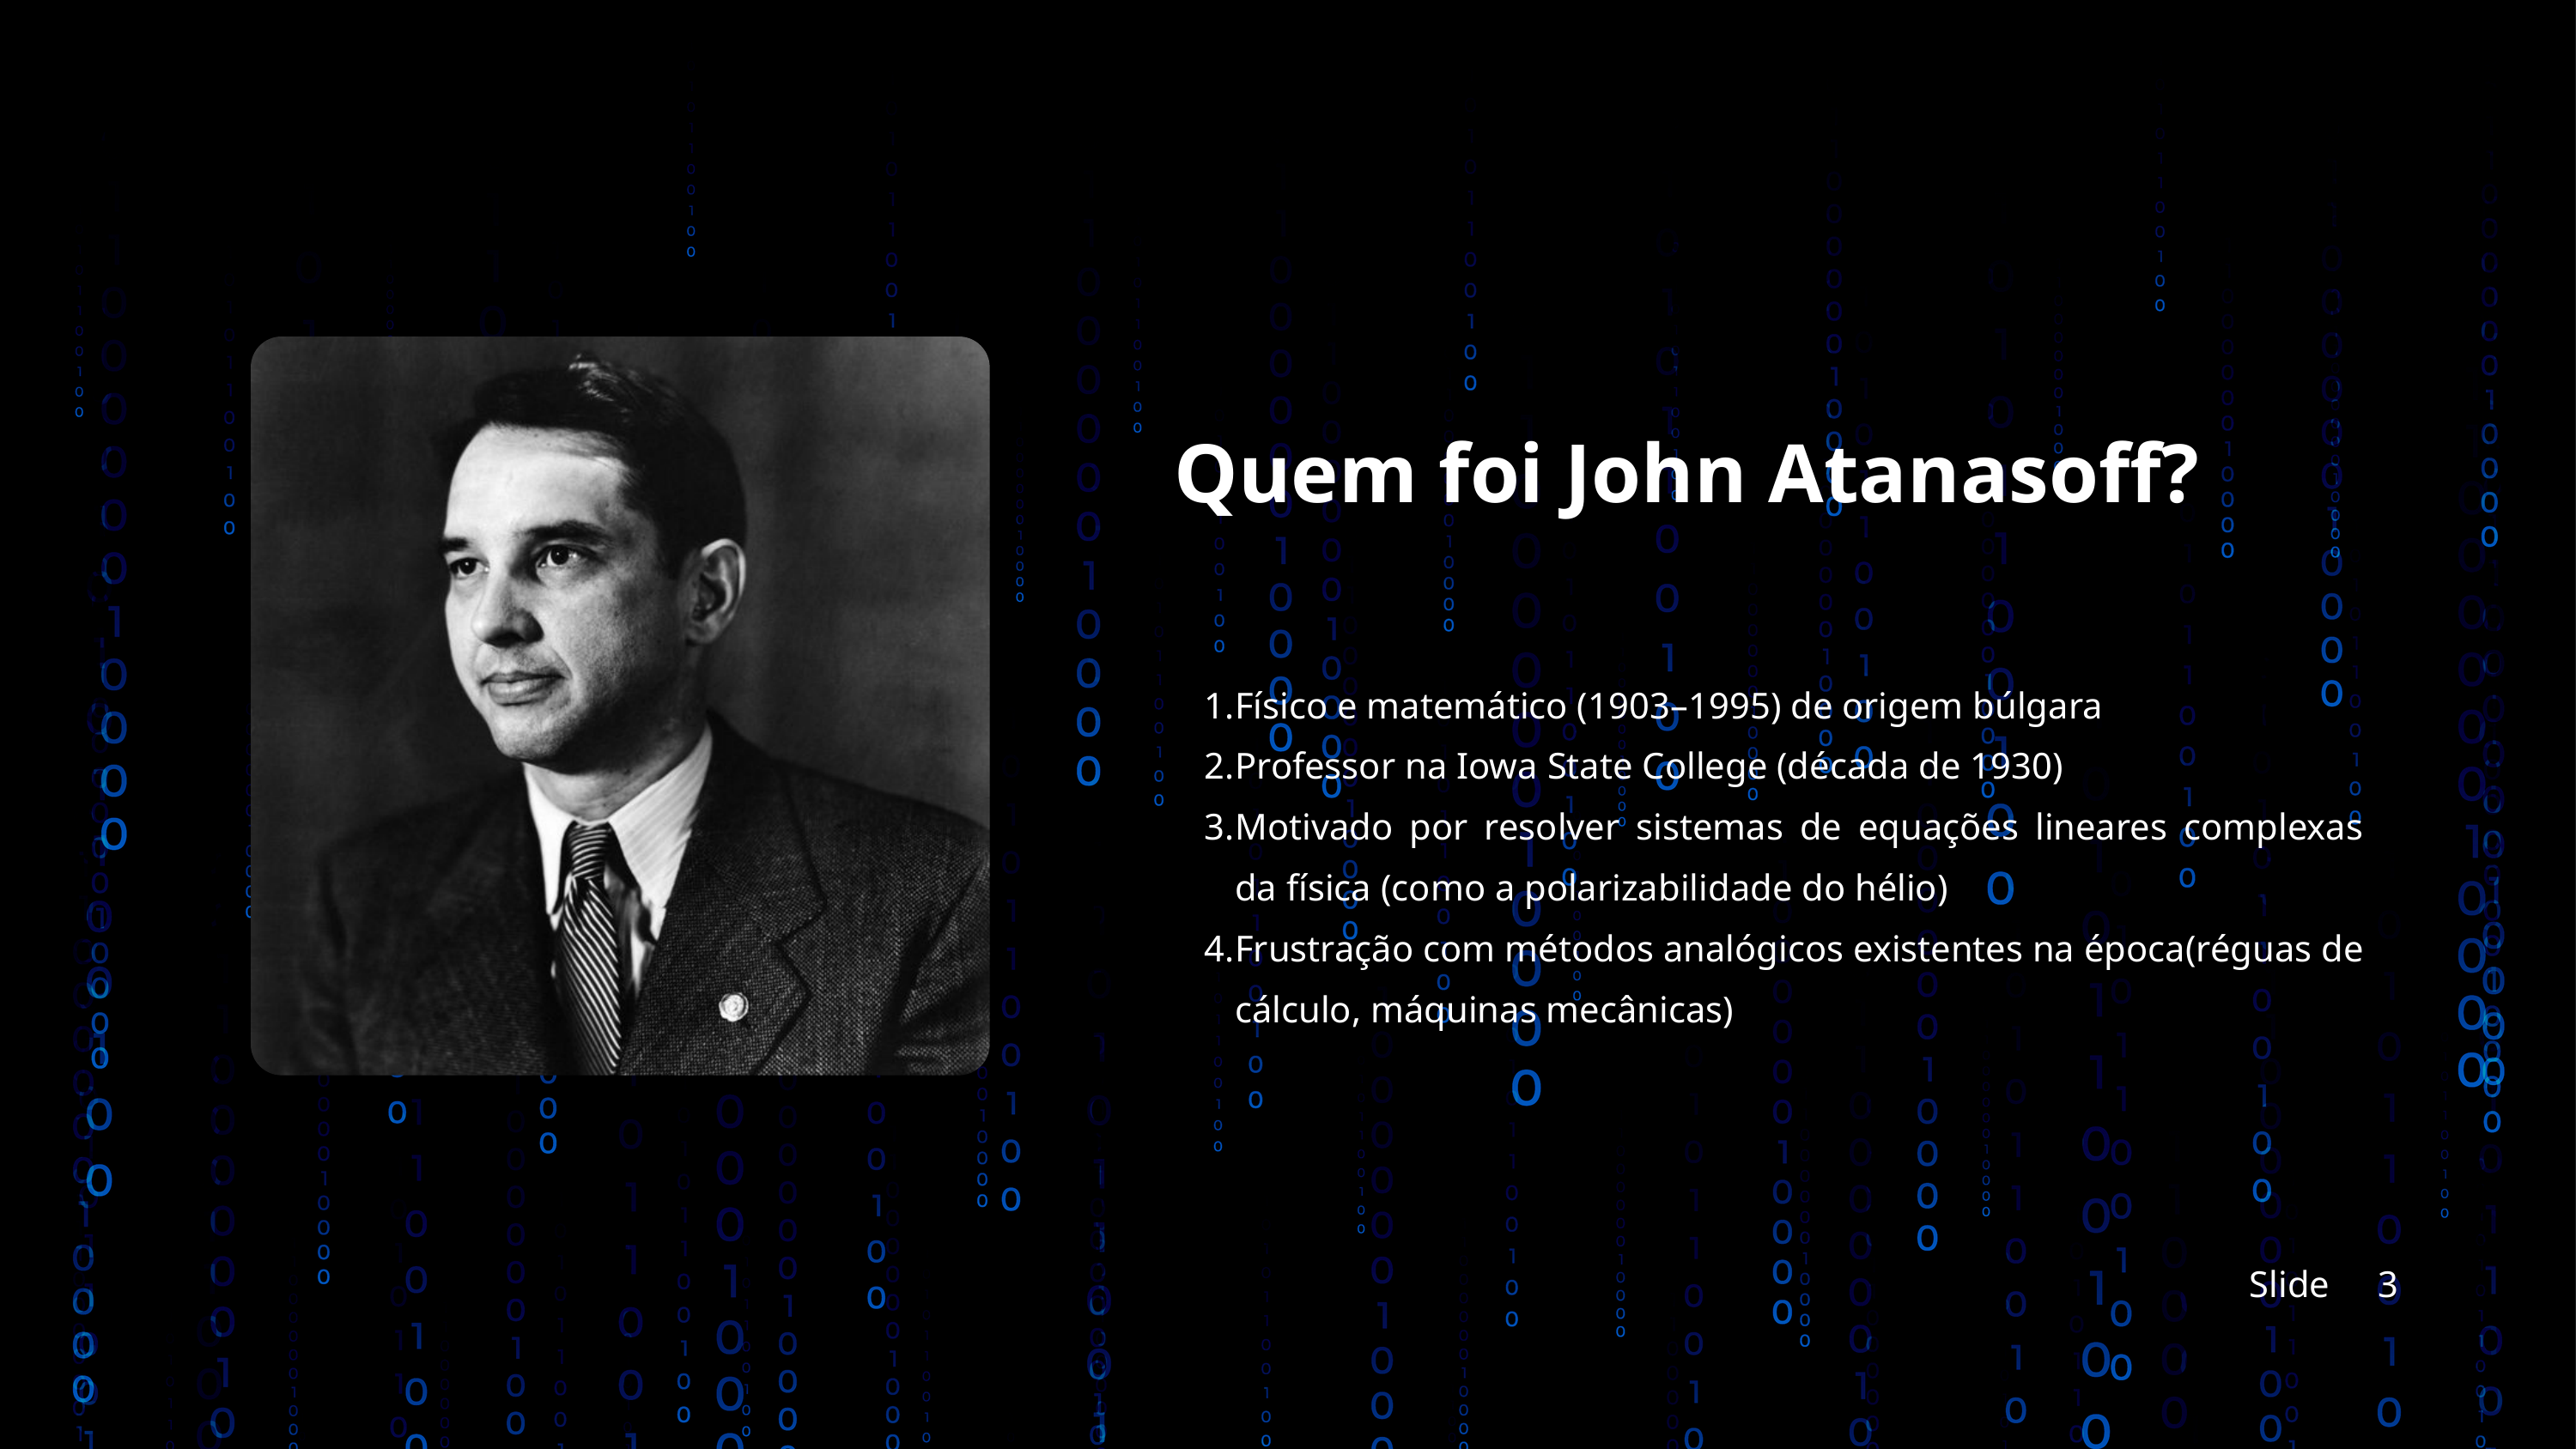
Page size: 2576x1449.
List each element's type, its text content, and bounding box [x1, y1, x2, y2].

text_box Físico e matemático (1903–1995) de origem búlgara Professor na Iowa State College (década de 1930) Motivado por resolver sistemas de equações lineares complexas da física (como a polarizabilidade do hélio) Frustração com métodos analógicos existentes na época(réguas de cálculo, máquinas mecânicas) [1174, 603, 2364, 1091]
text_box Quem foi John Atanasoff? [1174, 433, 2261, 519]
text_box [250, 336, 990, 1076]
text_box Slide [2150, 1243, 2330, 1305]
text_box 3 [2363, 1243, 2413, 1305]
text_box [0, 0, 2576, 1449]
